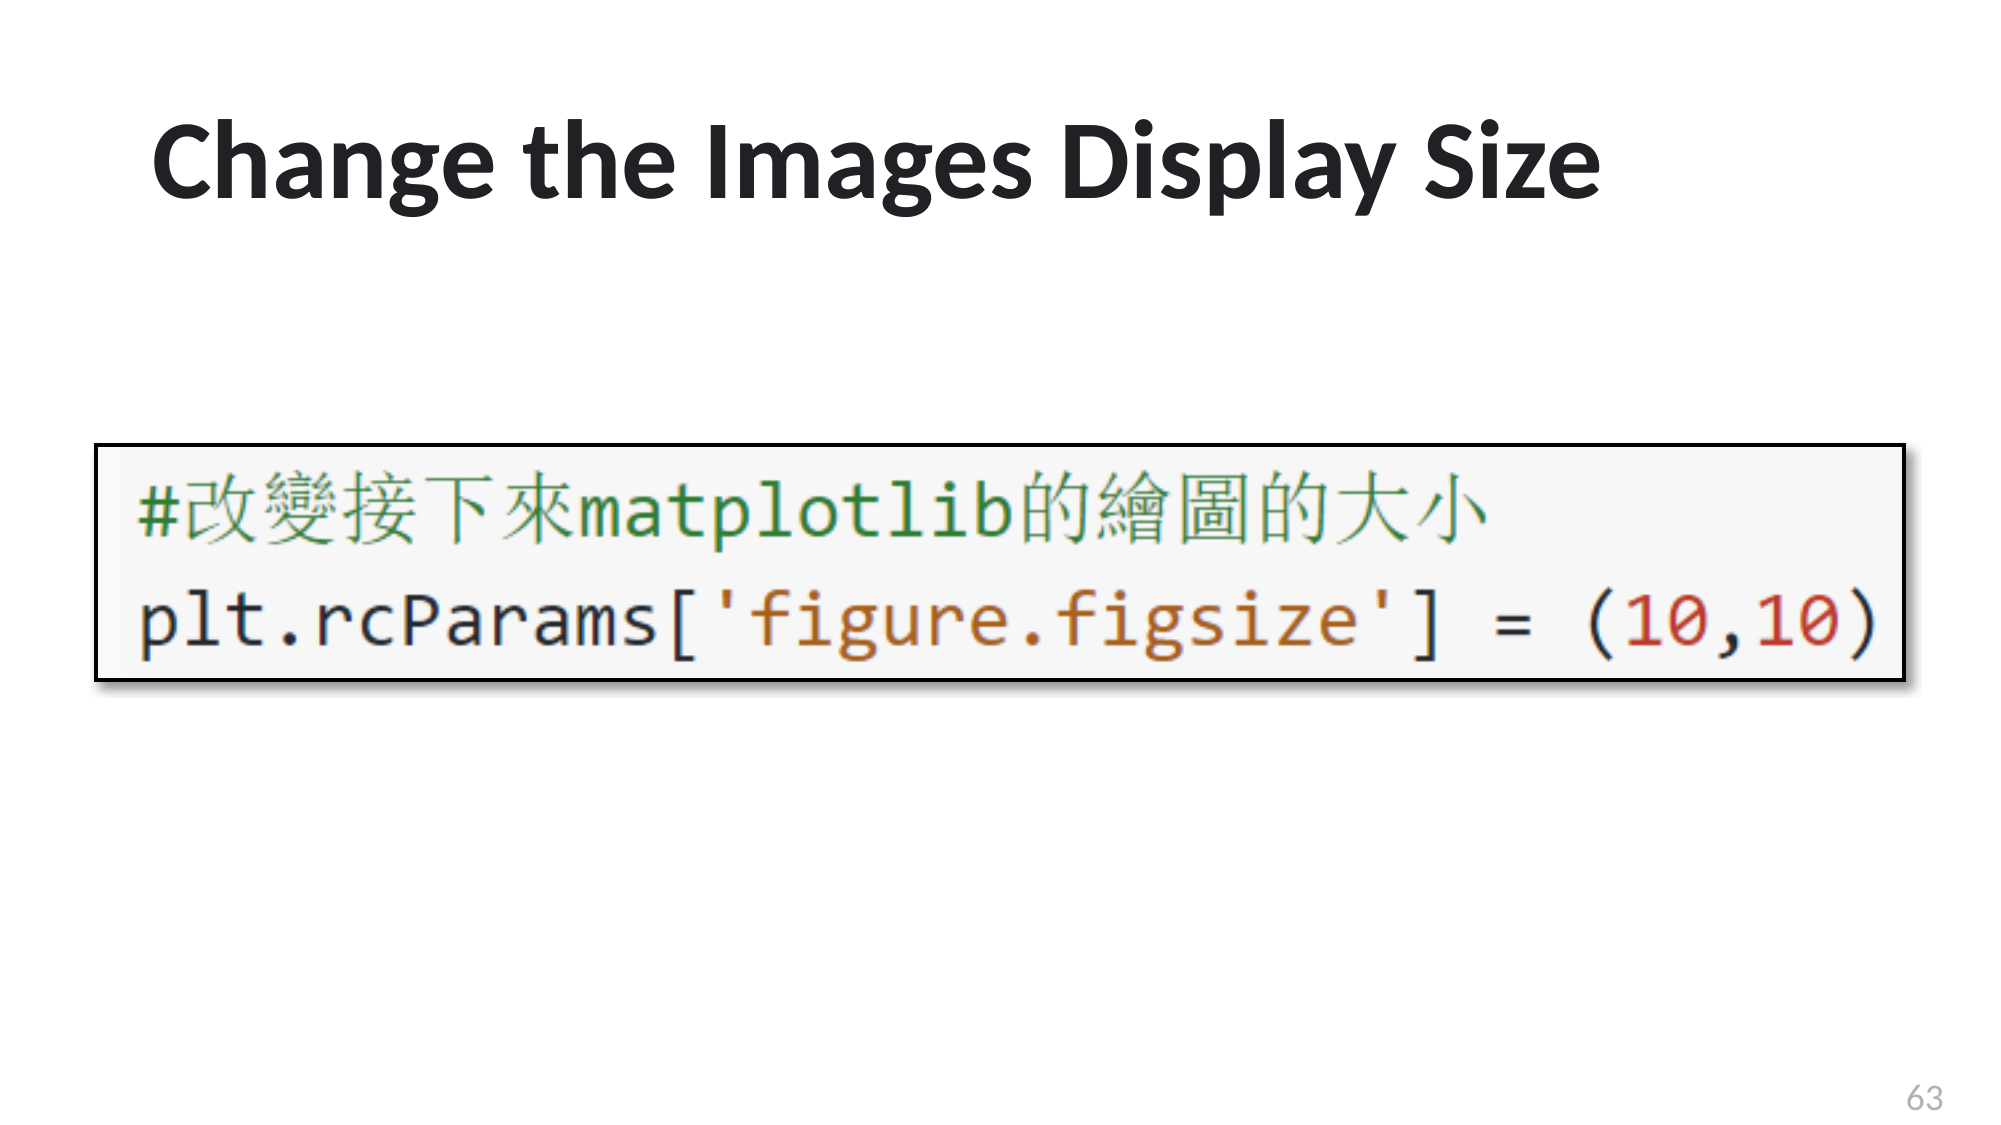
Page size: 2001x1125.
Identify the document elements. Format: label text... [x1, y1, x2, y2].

slide_number 63 [1508, 1065, 1959, 1125]
title Change the Images Display Size [137, 53, 1863, 272]
picture [98, 447, 1902, 678]
